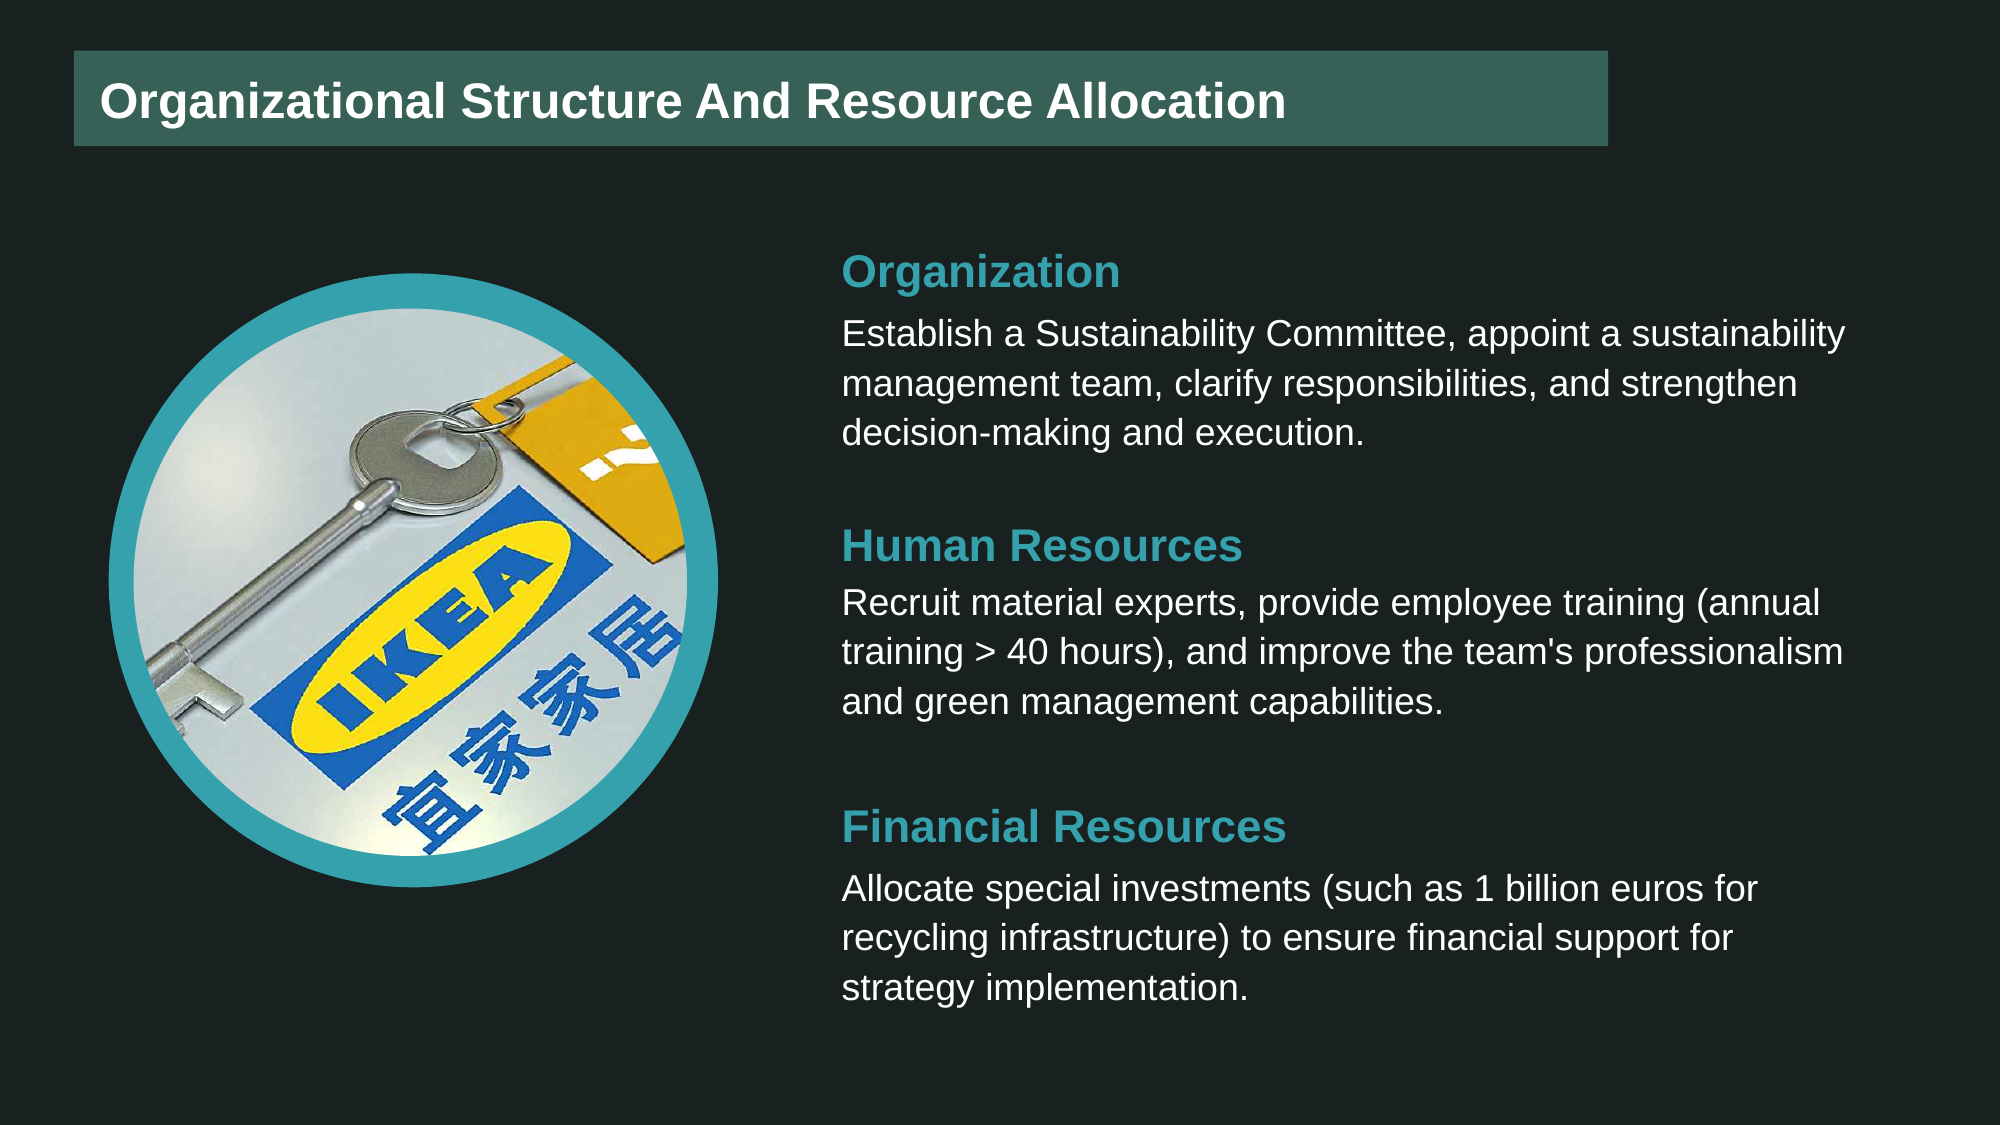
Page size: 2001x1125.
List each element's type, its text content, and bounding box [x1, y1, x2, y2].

text_box Establish a Sustainability Committee, appoint a sustainability management team, clarify responsibilities, and strengthen decision-making and execution. [821, 284, 1868, 470]
text_box Organization [821, 194, 1148, 284]
text_box Organizational Structure And Resource Allocation [84, 60, 1609, 137]
text_box [108, 460, 133, 701]
text_box [688, 447, 719, 714]
text_box Recruit material experts, provide employee training (annual training > 40 hours), and improve the team's professionalism and green management capabilities. [821, 552, 1868, 741]
picture [133, 308, 688, 856]
text_box [272, 273, 554, 308]
text_box Allocate special investments (such as 1 billion euros for recycling infrastructure) to ensure financial support for strategy implementation. [821, 838, 1868, 1049]
text_box [73, 50, 1609, 147]
text_box Financial Resources [821, 748, 1340, 838]
text_box [279, 856, 548, 888]
text_box Human Resources [821, 467, 1295, 552]
